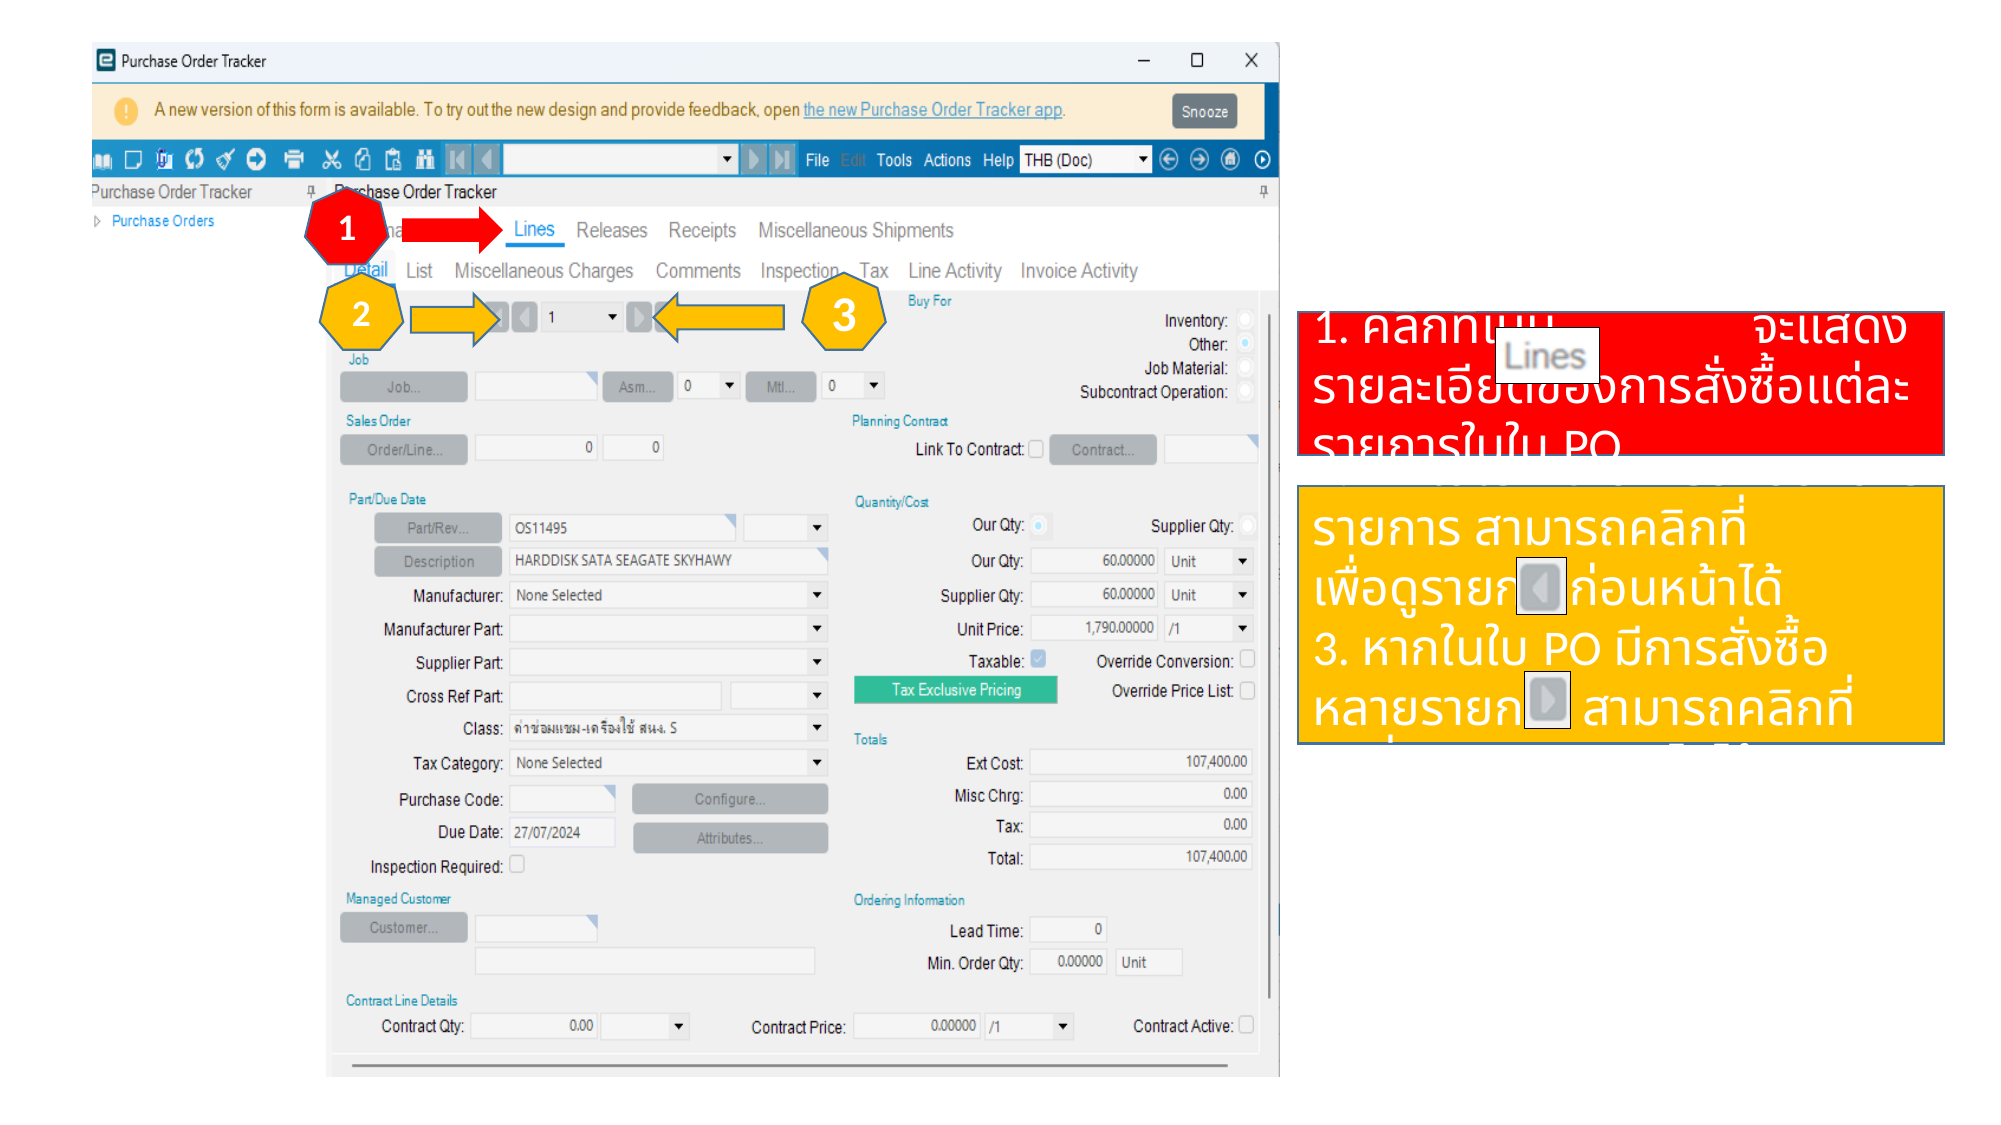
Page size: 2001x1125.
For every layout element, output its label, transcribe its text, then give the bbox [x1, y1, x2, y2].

text_box 2.หากในใบ PO มีการสั่งซื้อหลายรายการ สามารถคลิกที่ เพื่อดูรายการก่อนหน้าได้ 3. หากในใบ PO มีการสั่งซื้อหลายรายการ สามารถคลิกที่ เพื่อดูรายการถัดไปได้ [1297, 485, 1945, 745]
text_box 1. คลิกที่เมนู จะแสดงรายละเอียดของการสั่งซื้อแต่ละรายการใบใบ PO [1297, 311, 1945, 456]
picture [91, 42, 1280, 1077]
picture [1495, 327, 1600, 384]
picture [1524, 671, 1571, 729]
picture [1515, 557, 1567, 615]
